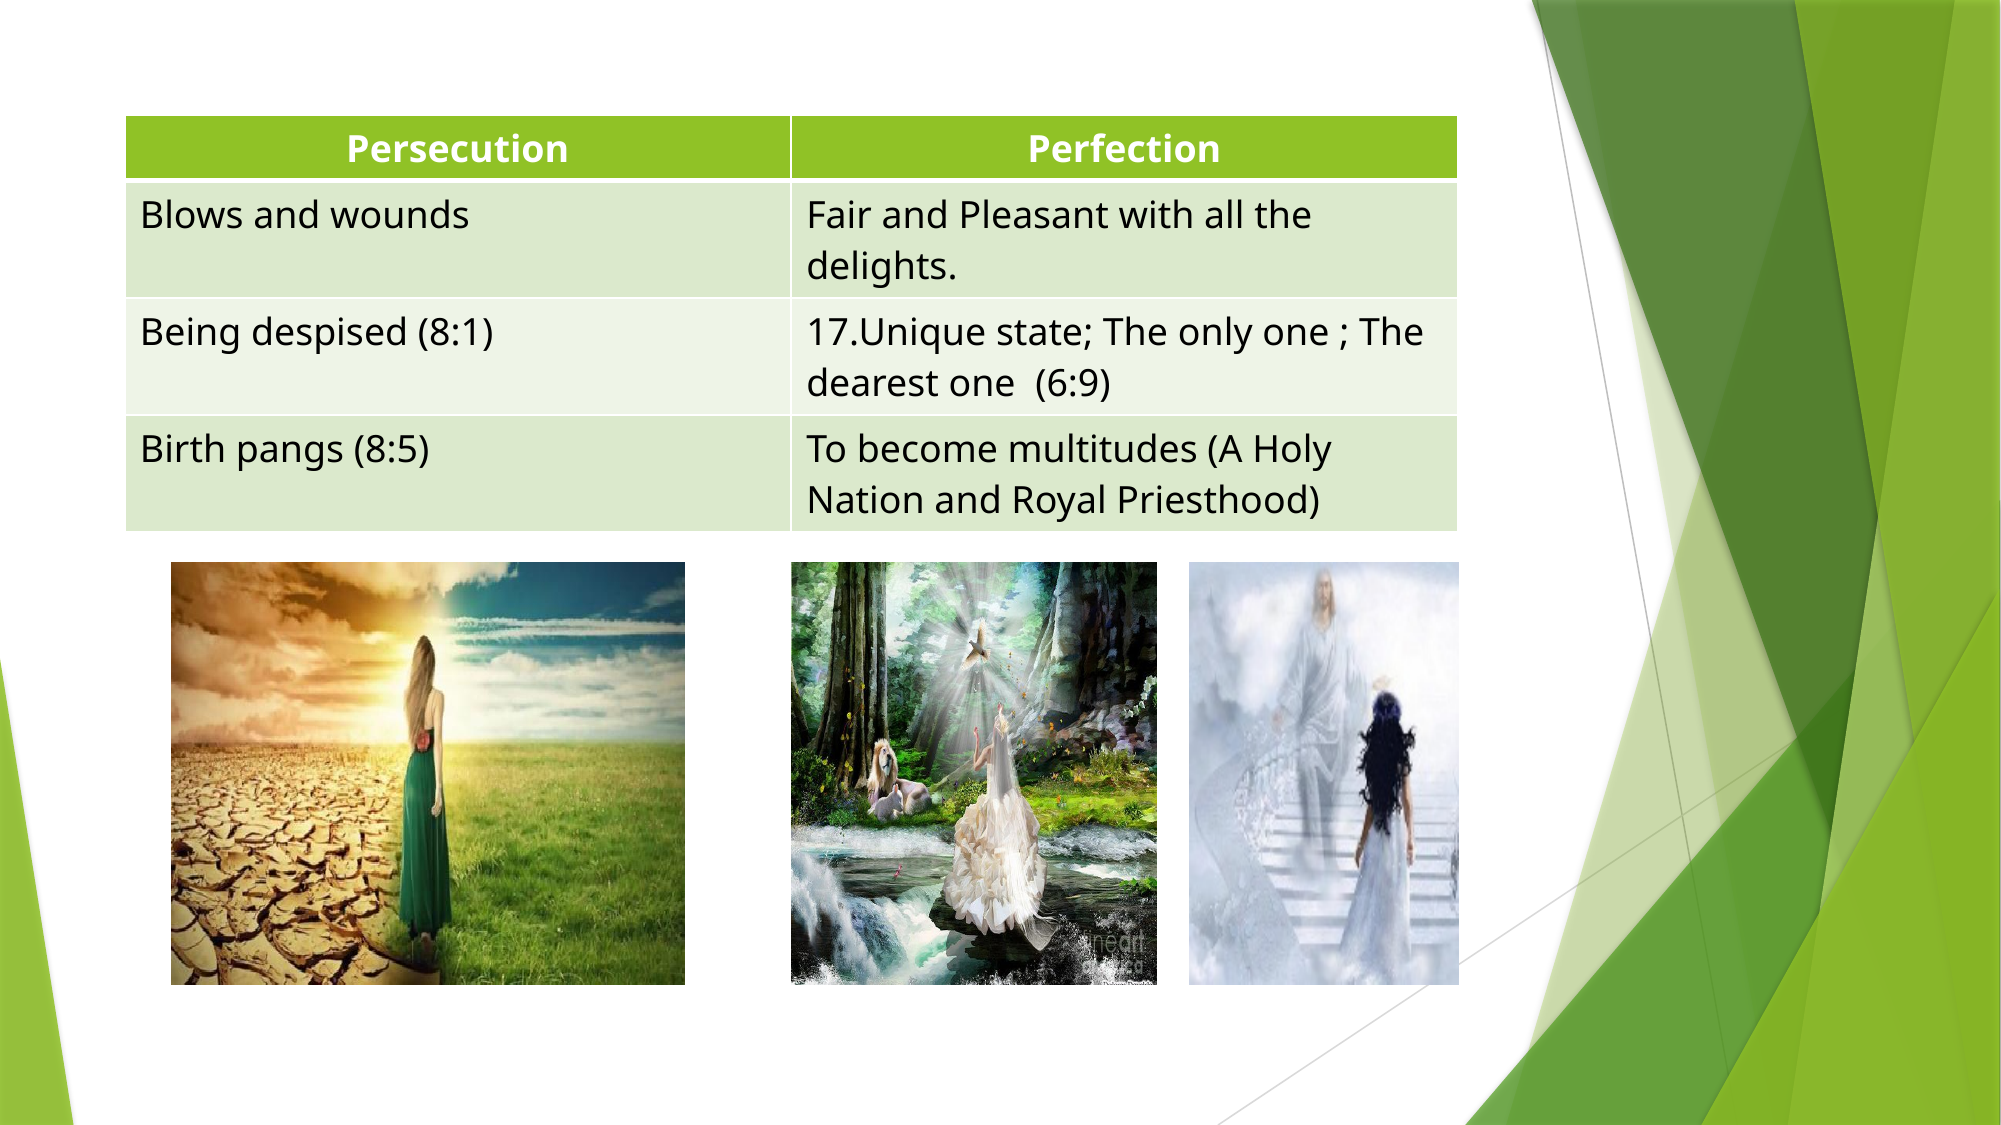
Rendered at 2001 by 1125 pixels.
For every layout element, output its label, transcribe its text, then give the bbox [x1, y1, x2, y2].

table_header Persecution [126, 116, 790, 178]
table_cell Birth pangs (8:5) [126, 416, 790, 531]
picture [790, 561, 1158, 985]
table_cell Being despised (8:1) [126, 299, 790, 414]
picture [1189, 561, 1459, 985]
table_cell To become multitudes (A Holy Nation and Royal Priesthood) [792, 416, 1457, 531]
picture [170, 561, 685, 985]
table_cell Fair and Pleasant with all the delights. [792, 183, 1457, 297]
table_cell Blows and wounds [126, 183, 790, 297]
table_cell 17.Unique state; The only one ; The dearest one (6:9) [792, 299, 1457, 414]
table_header Perfection [792, 116, 1457, 178]
